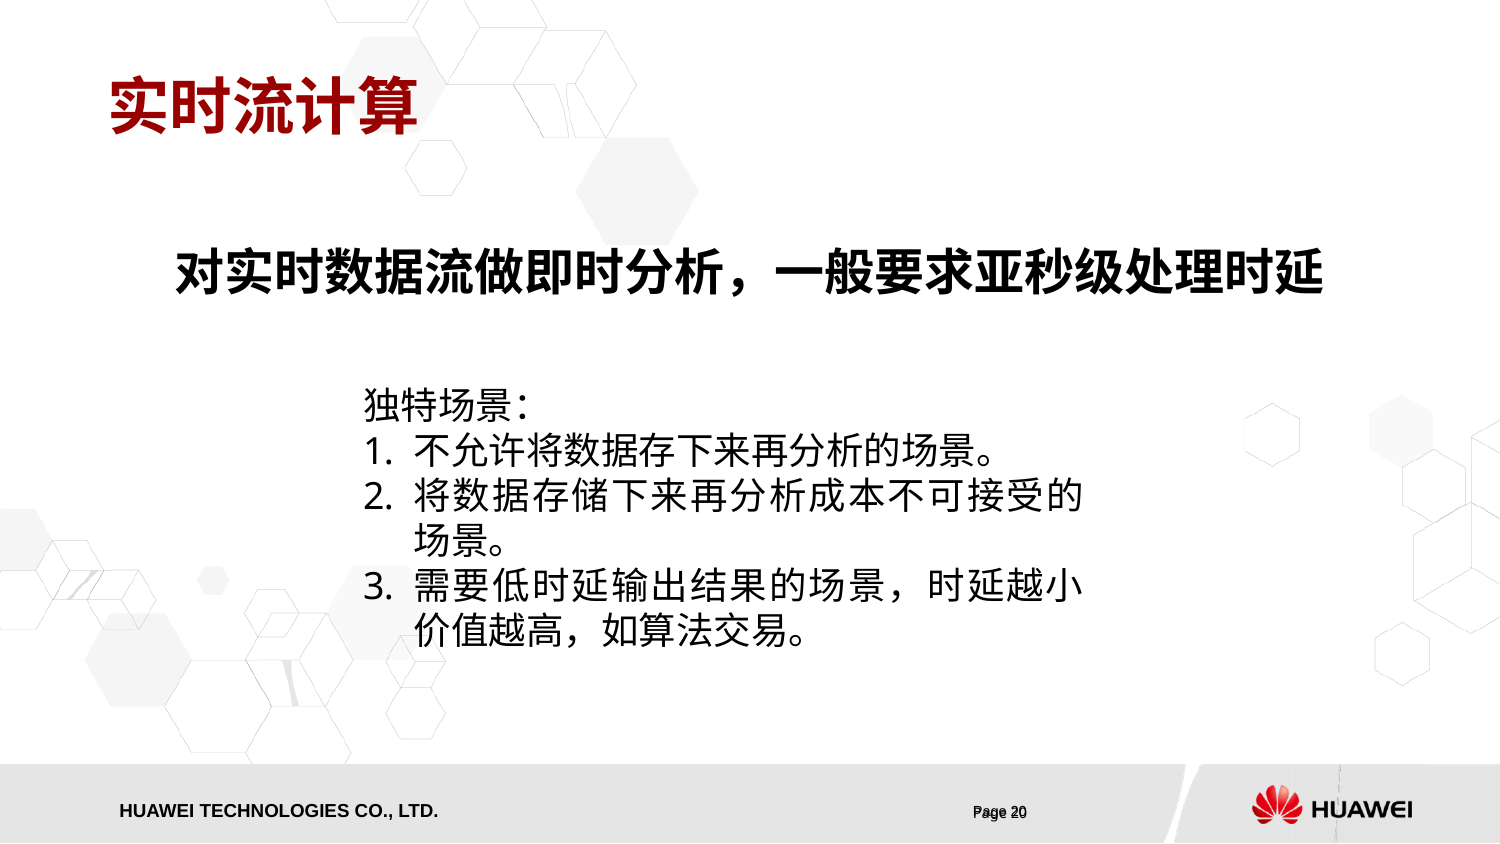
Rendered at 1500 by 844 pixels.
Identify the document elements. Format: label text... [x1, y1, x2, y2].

picture [0, 0, 1500, 843]
text_box 对实时数据流做即时分析，一般要求亚秒级处理时延 [159, 232, 1388, 308]
text_box 独特场景： 不允许将数据存下来再分析的场景。 将数据存储下来再分析成本不可接受的场景。 需要低时延输出结果的场景，时延越小价值越高，如算法交易。 [348, 374, 1099, 660]
slide_number Page 20 [972, 787, 1147, 826]
title 实时流计算 [95, 33, 1447, 175]
